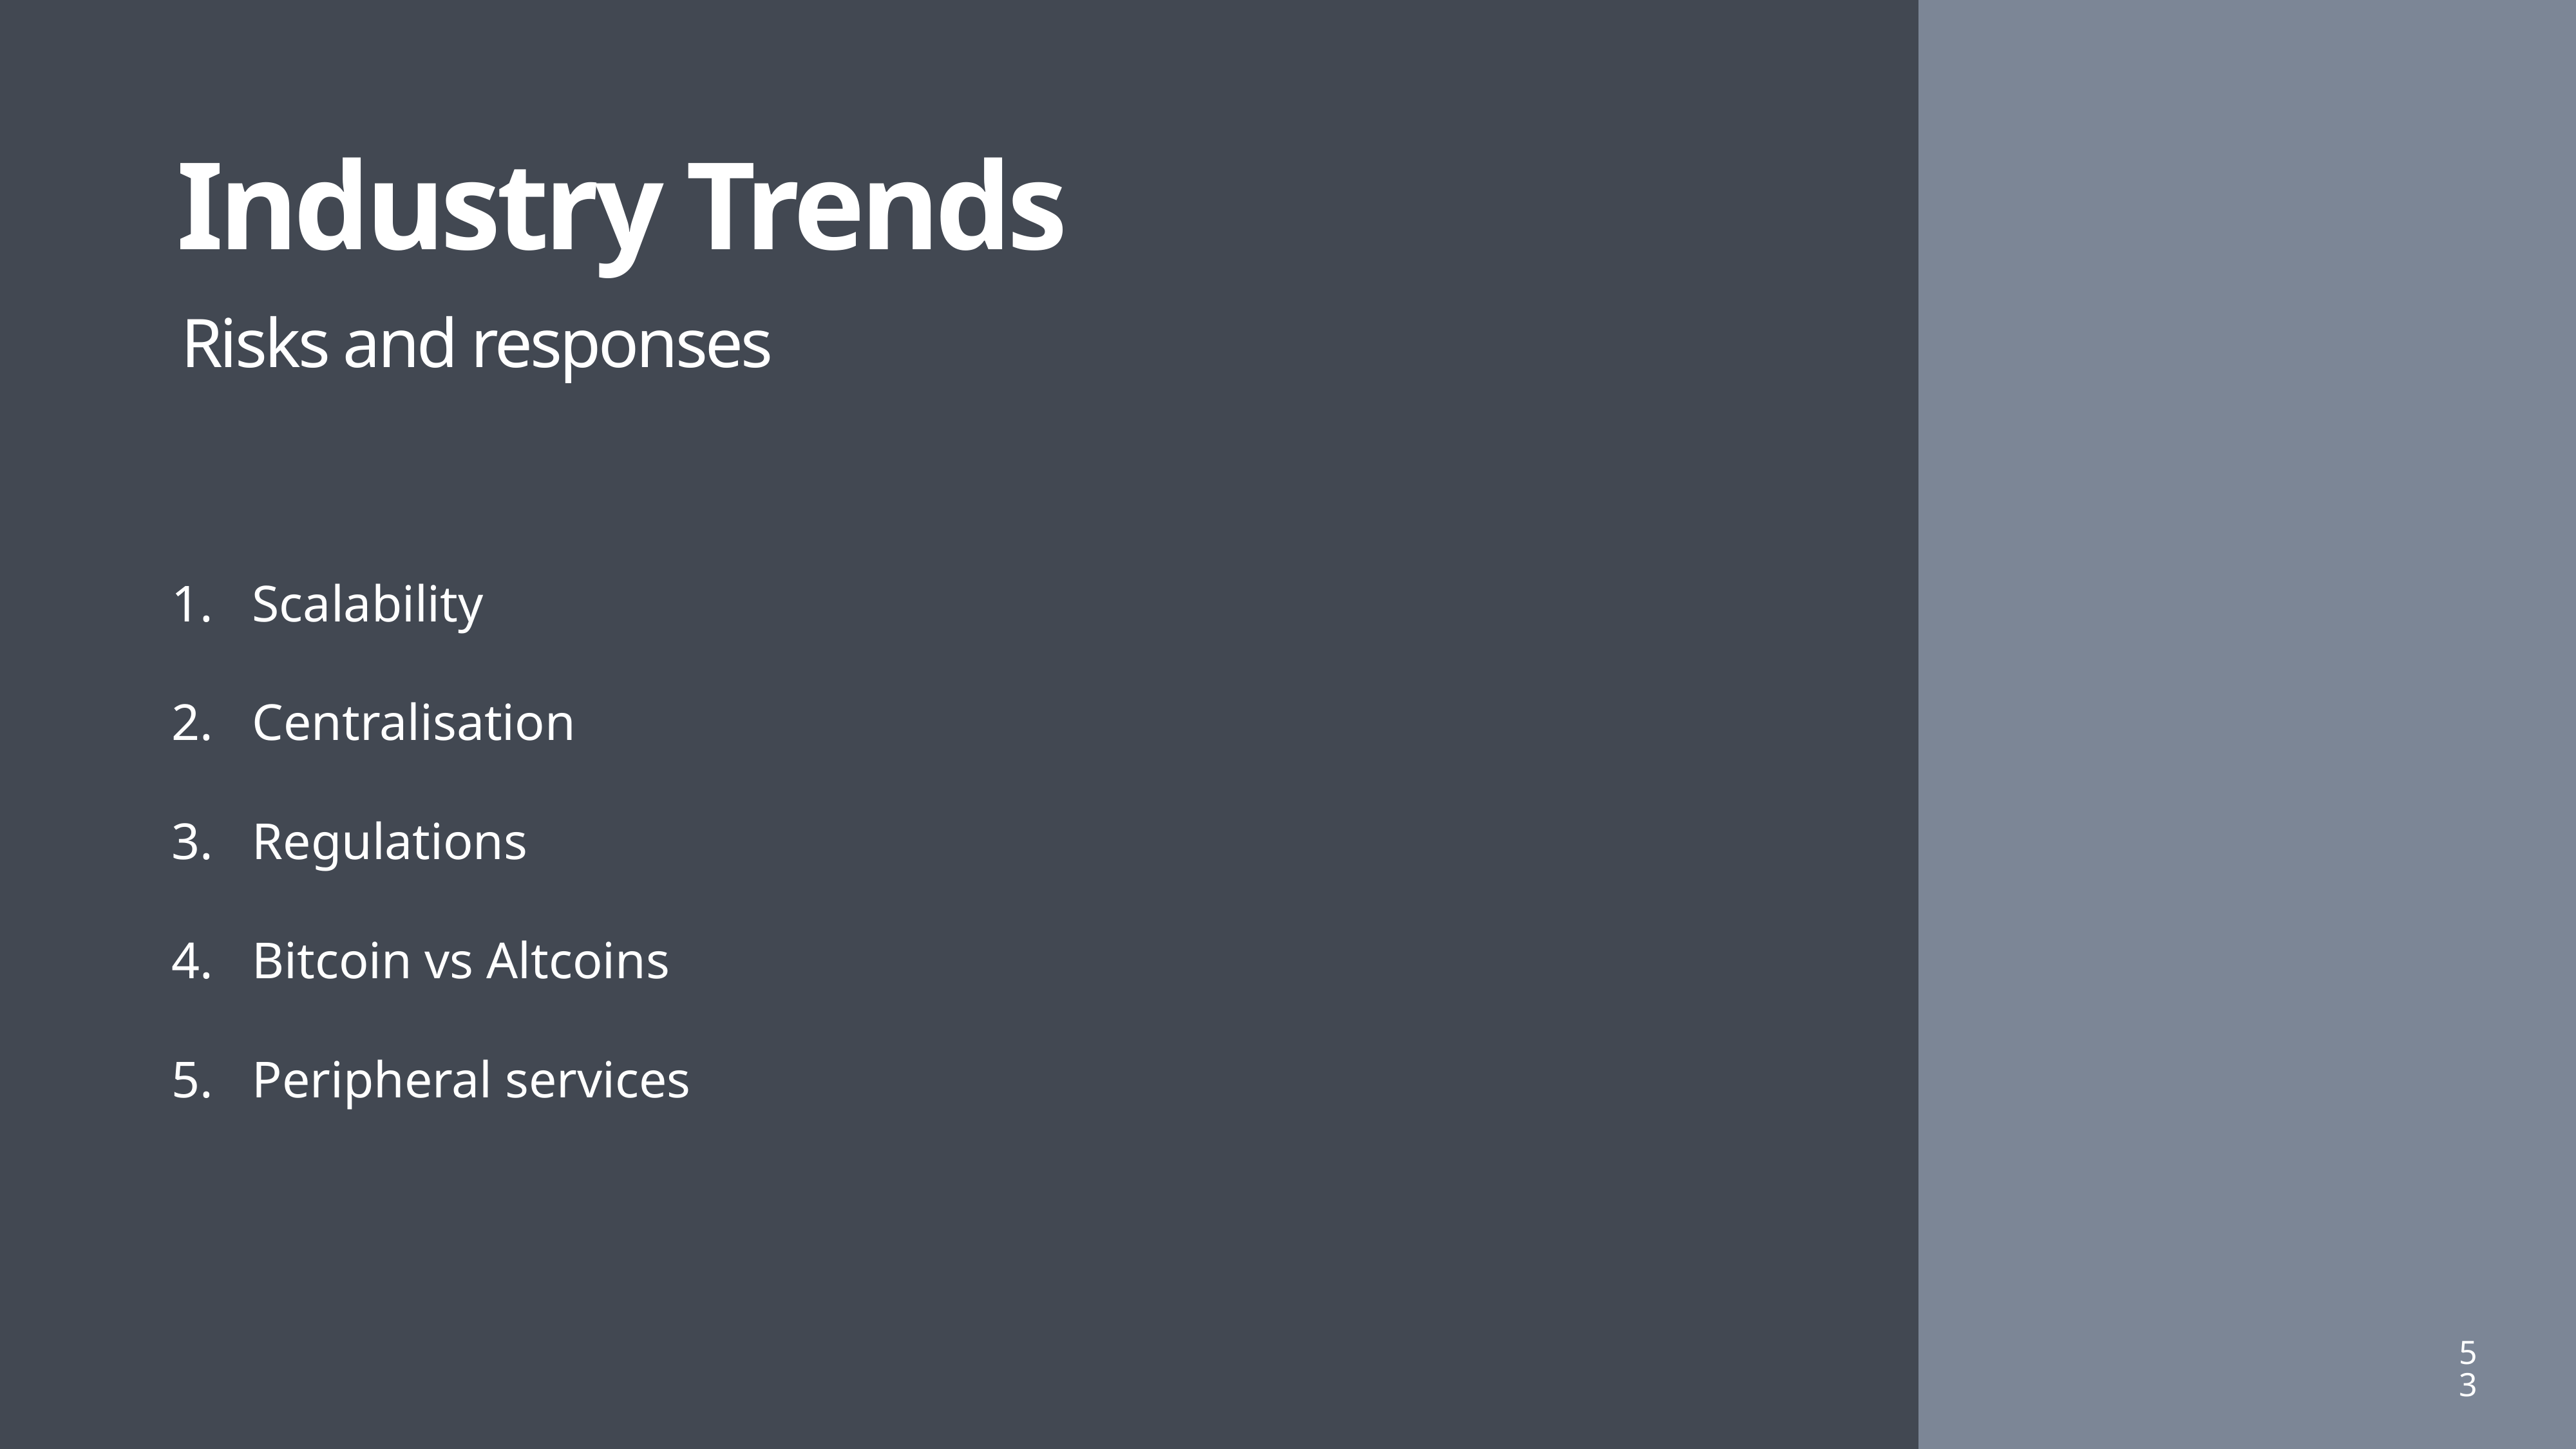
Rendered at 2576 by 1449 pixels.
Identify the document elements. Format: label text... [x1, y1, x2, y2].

title Industry Trends [153, 122, 1519, 351]
text_box Risks and responses [158, 286, 1153, 453]
text_box [1918, 0, 2576, 1449]
text_box [0, 0, 1918, 1449]
slide_number 53 [2449, 1323, 2503, 1385]
text_box Scalability Centralisation Regulations Bitcoin vs Altcoins Peripheral services [162, 562, 1139, 1118]
